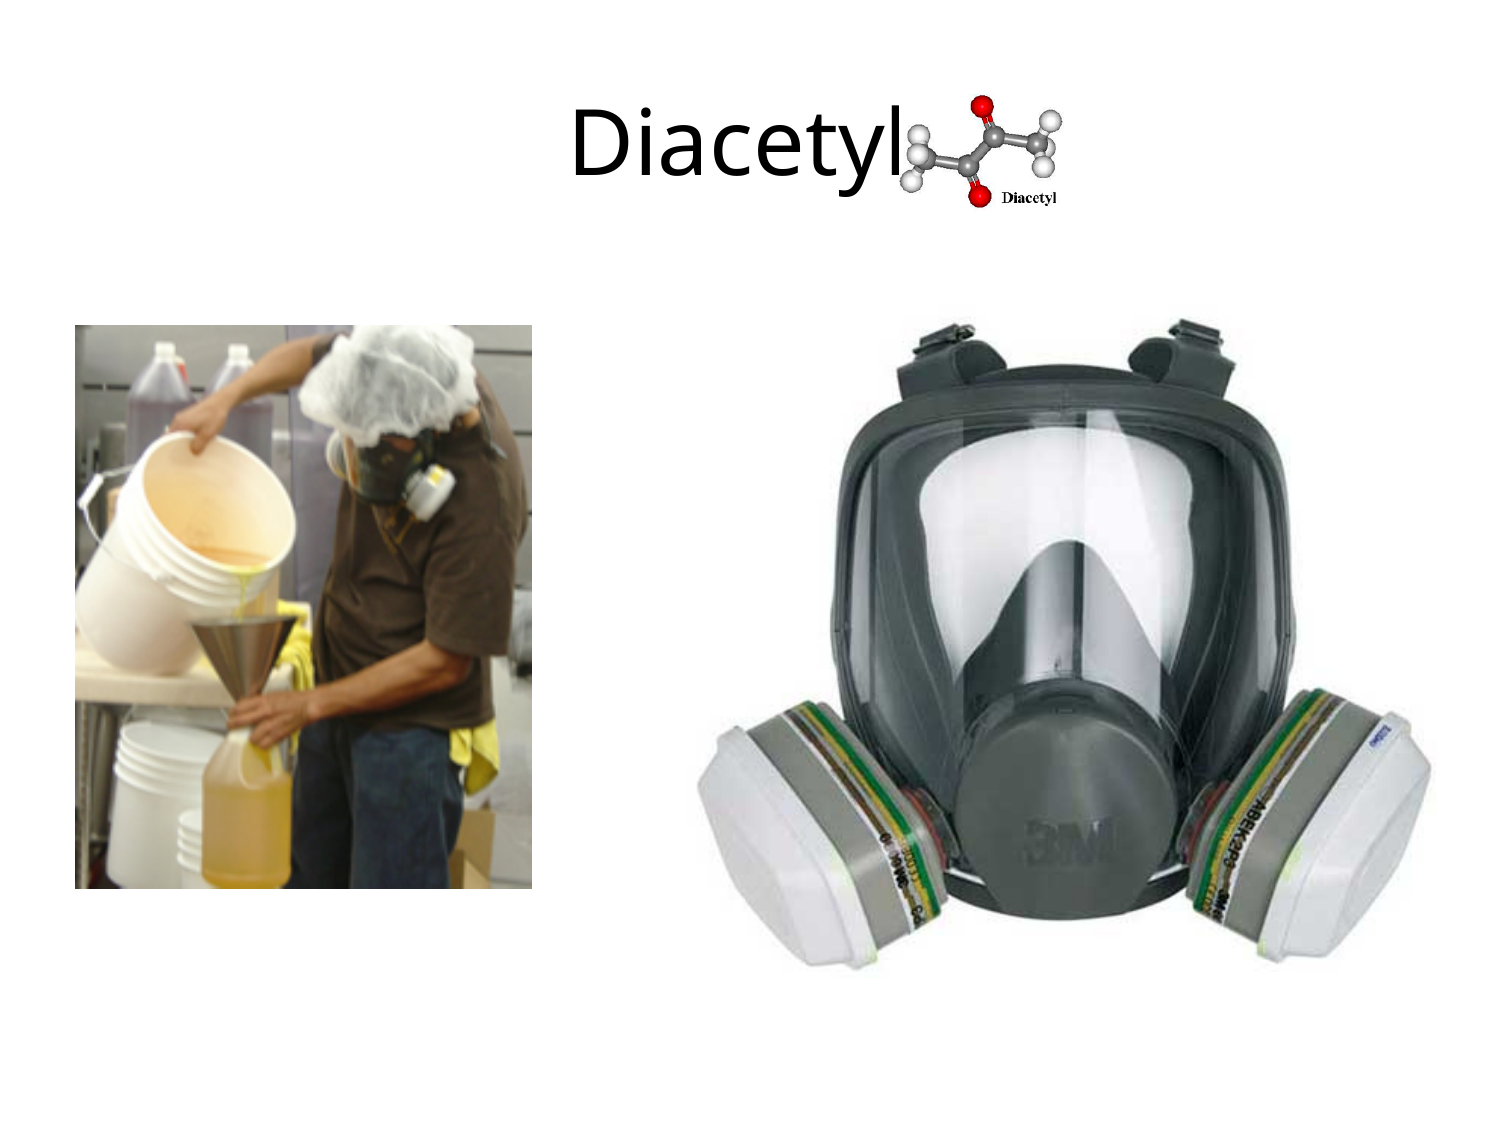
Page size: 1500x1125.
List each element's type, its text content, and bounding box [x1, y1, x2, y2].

picture [74, 325, 532, 889]
title Diacetyl [75, 45, 1425, 233]
picture [898, 71, 1064, 233]
picture [685, 305, 1442, 978]
